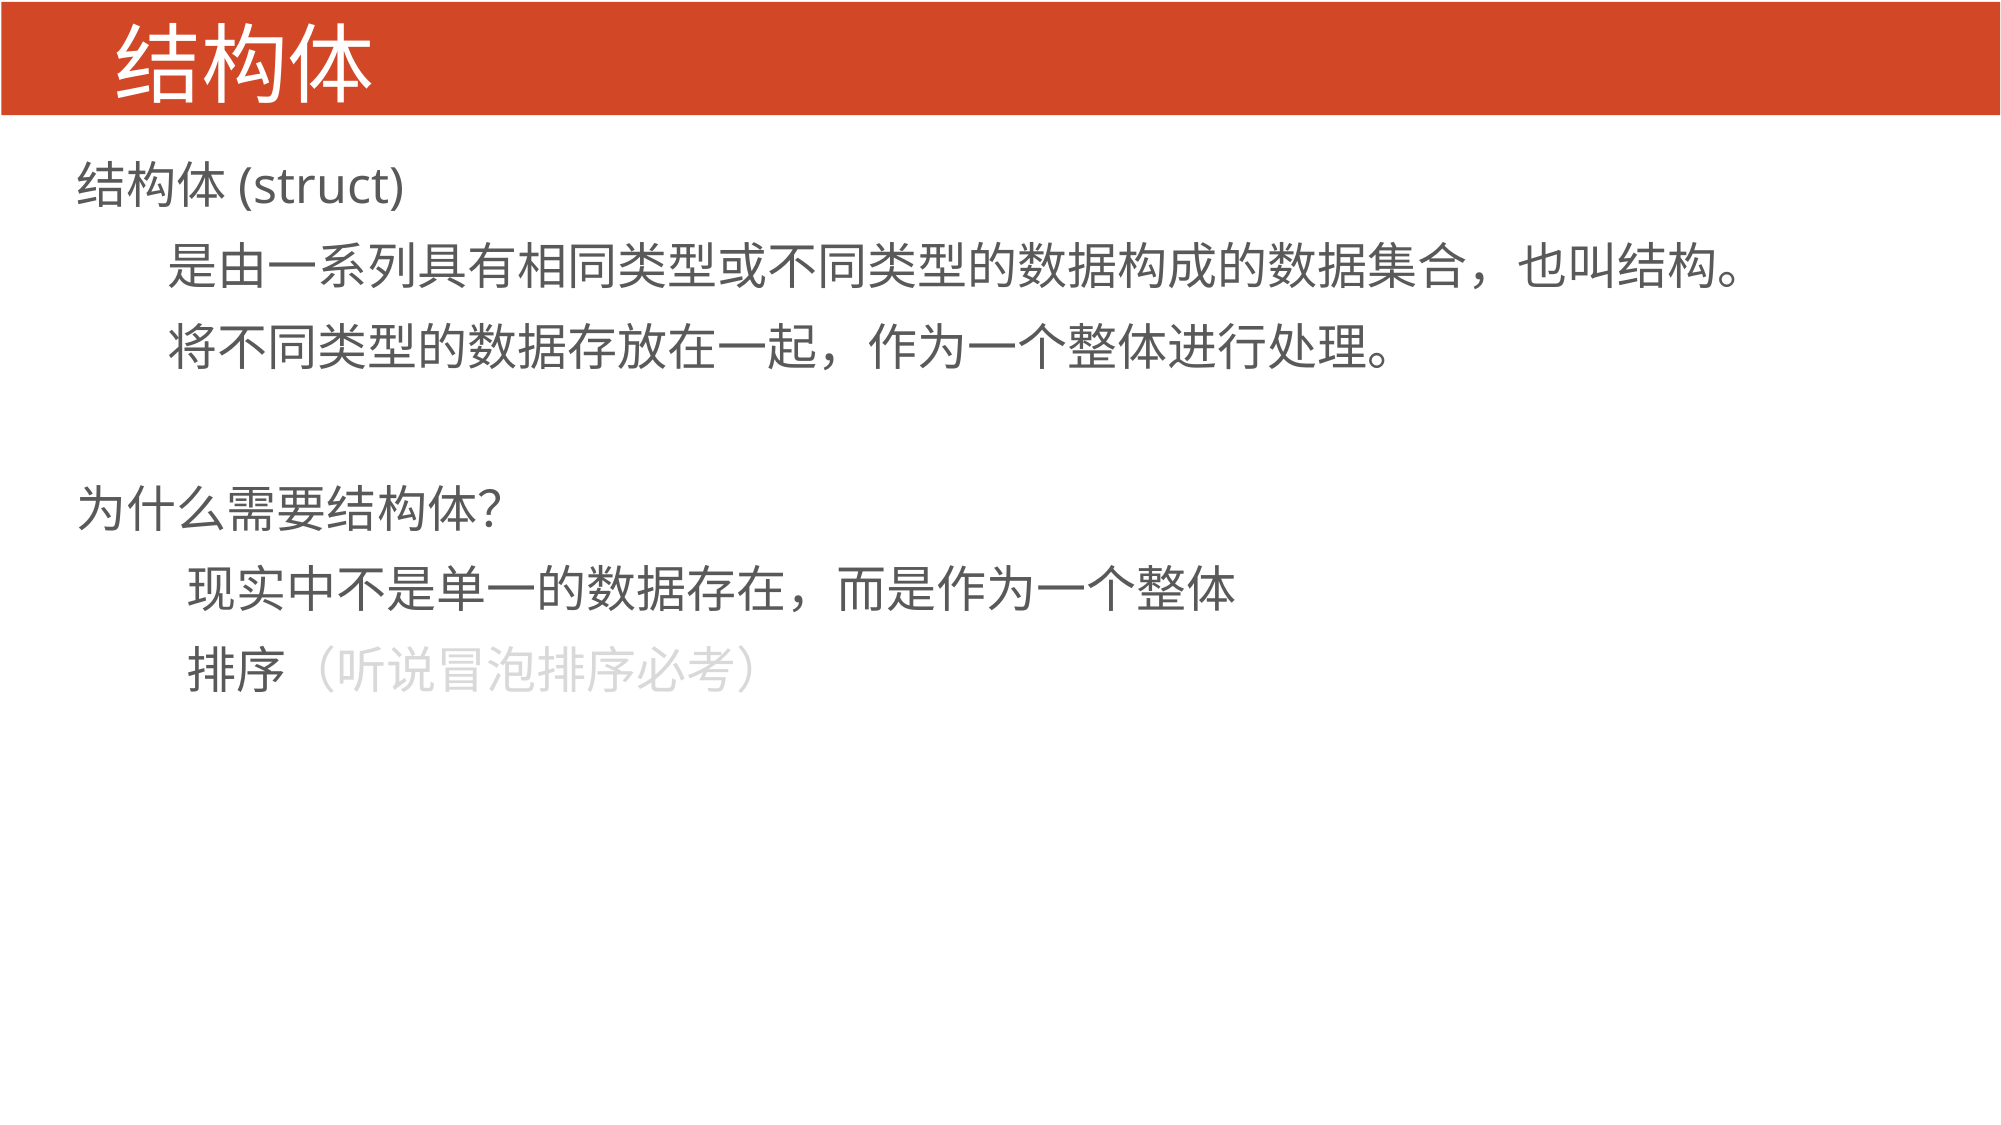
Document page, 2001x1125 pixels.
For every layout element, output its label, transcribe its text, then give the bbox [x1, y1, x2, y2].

list 结构体(struct) 是由一系列具有相同类型或不同类型的数据构成的数据集合，也叫结构。 将不同类型的数据存放在一起，作为一个整体进行处理。 为什么需要结构体？ 现实中不是单一的数据存在，而是作为一个整体 排序（听说冒泡排序必考） [61, 146, 1939, 1056]
title 结构体 [99, 1, 1863, 122]
